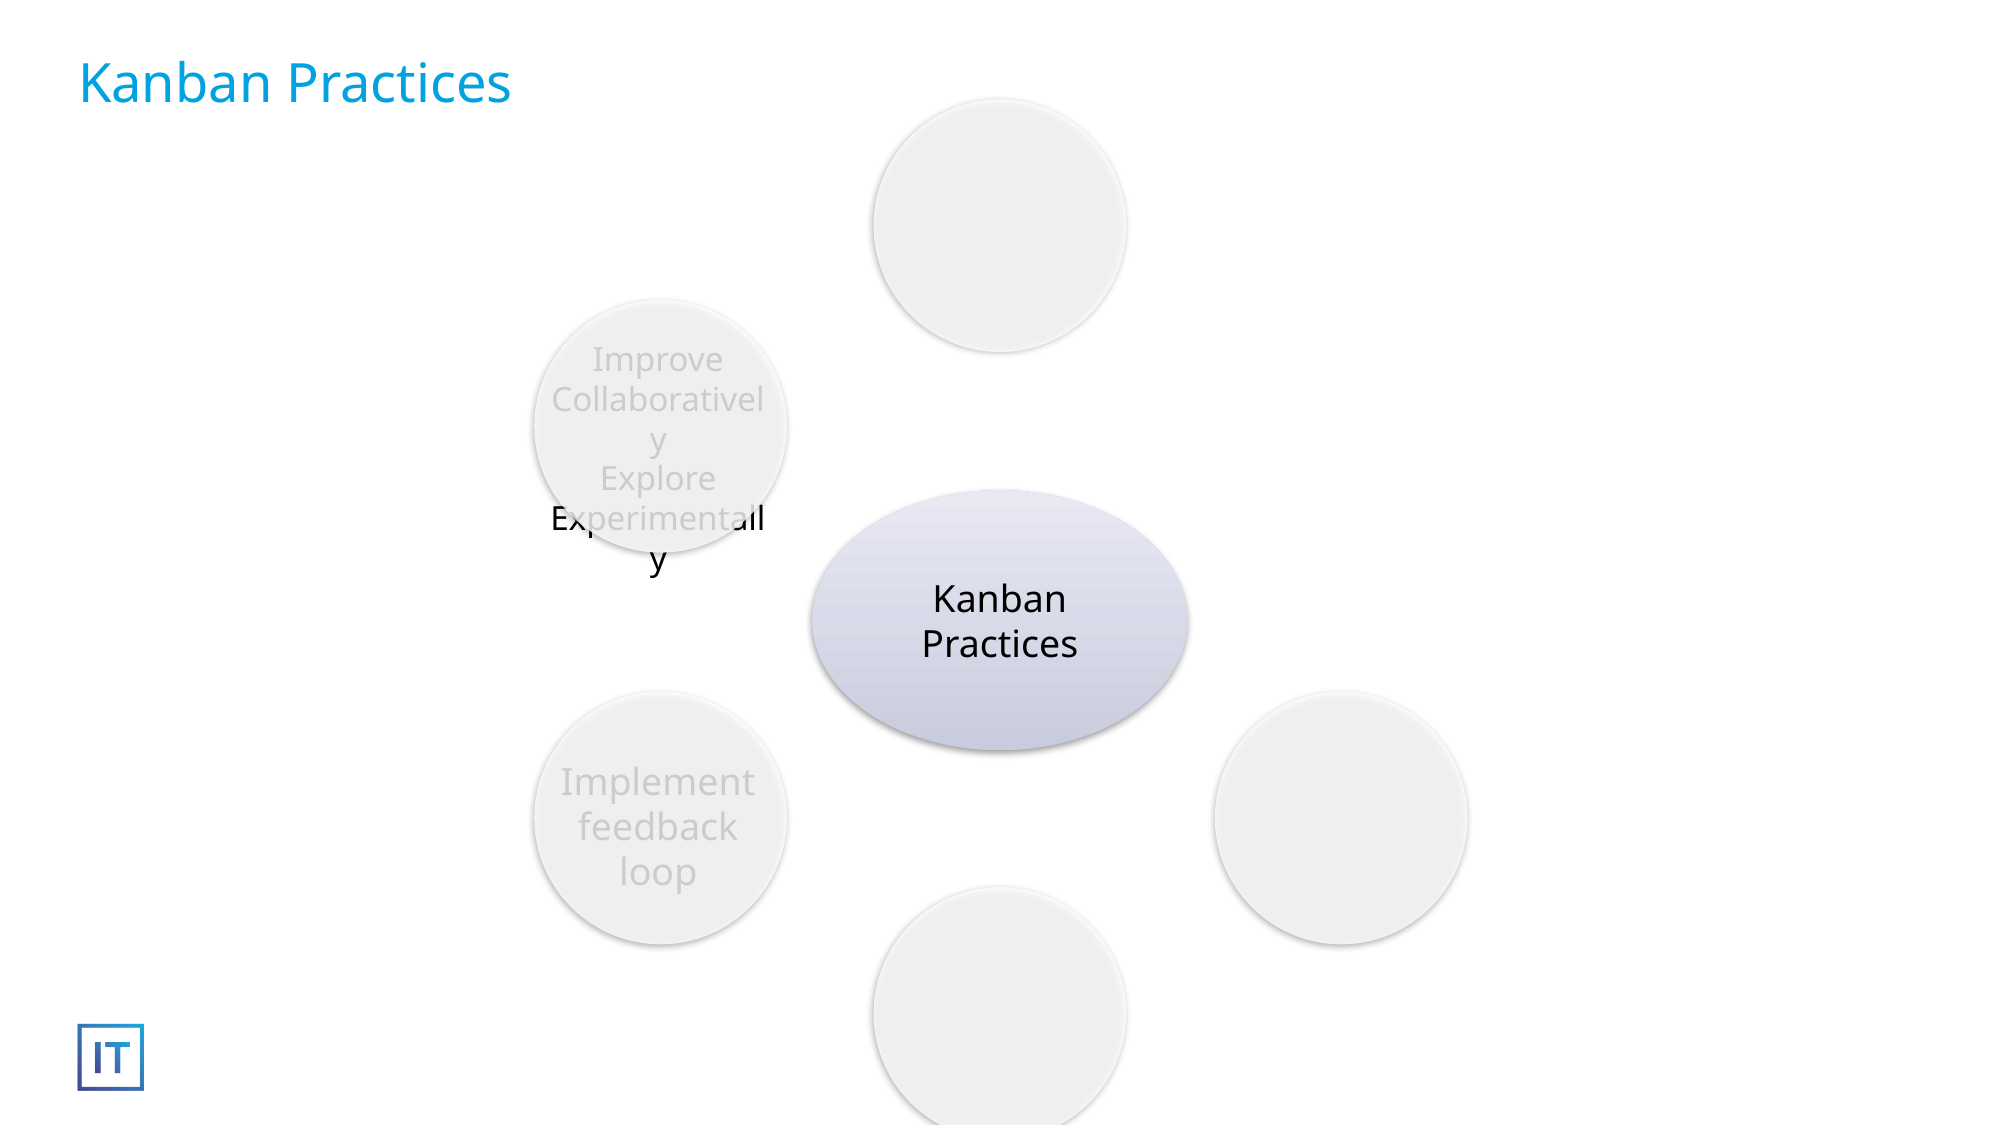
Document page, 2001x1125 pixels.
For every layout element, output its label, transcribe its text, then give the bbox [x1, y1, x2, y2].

picture [69, 1016, 154, 1098]
title Kanban Practices [78, 48, 1922, 174]
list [249, 100, 1751, 1125]
